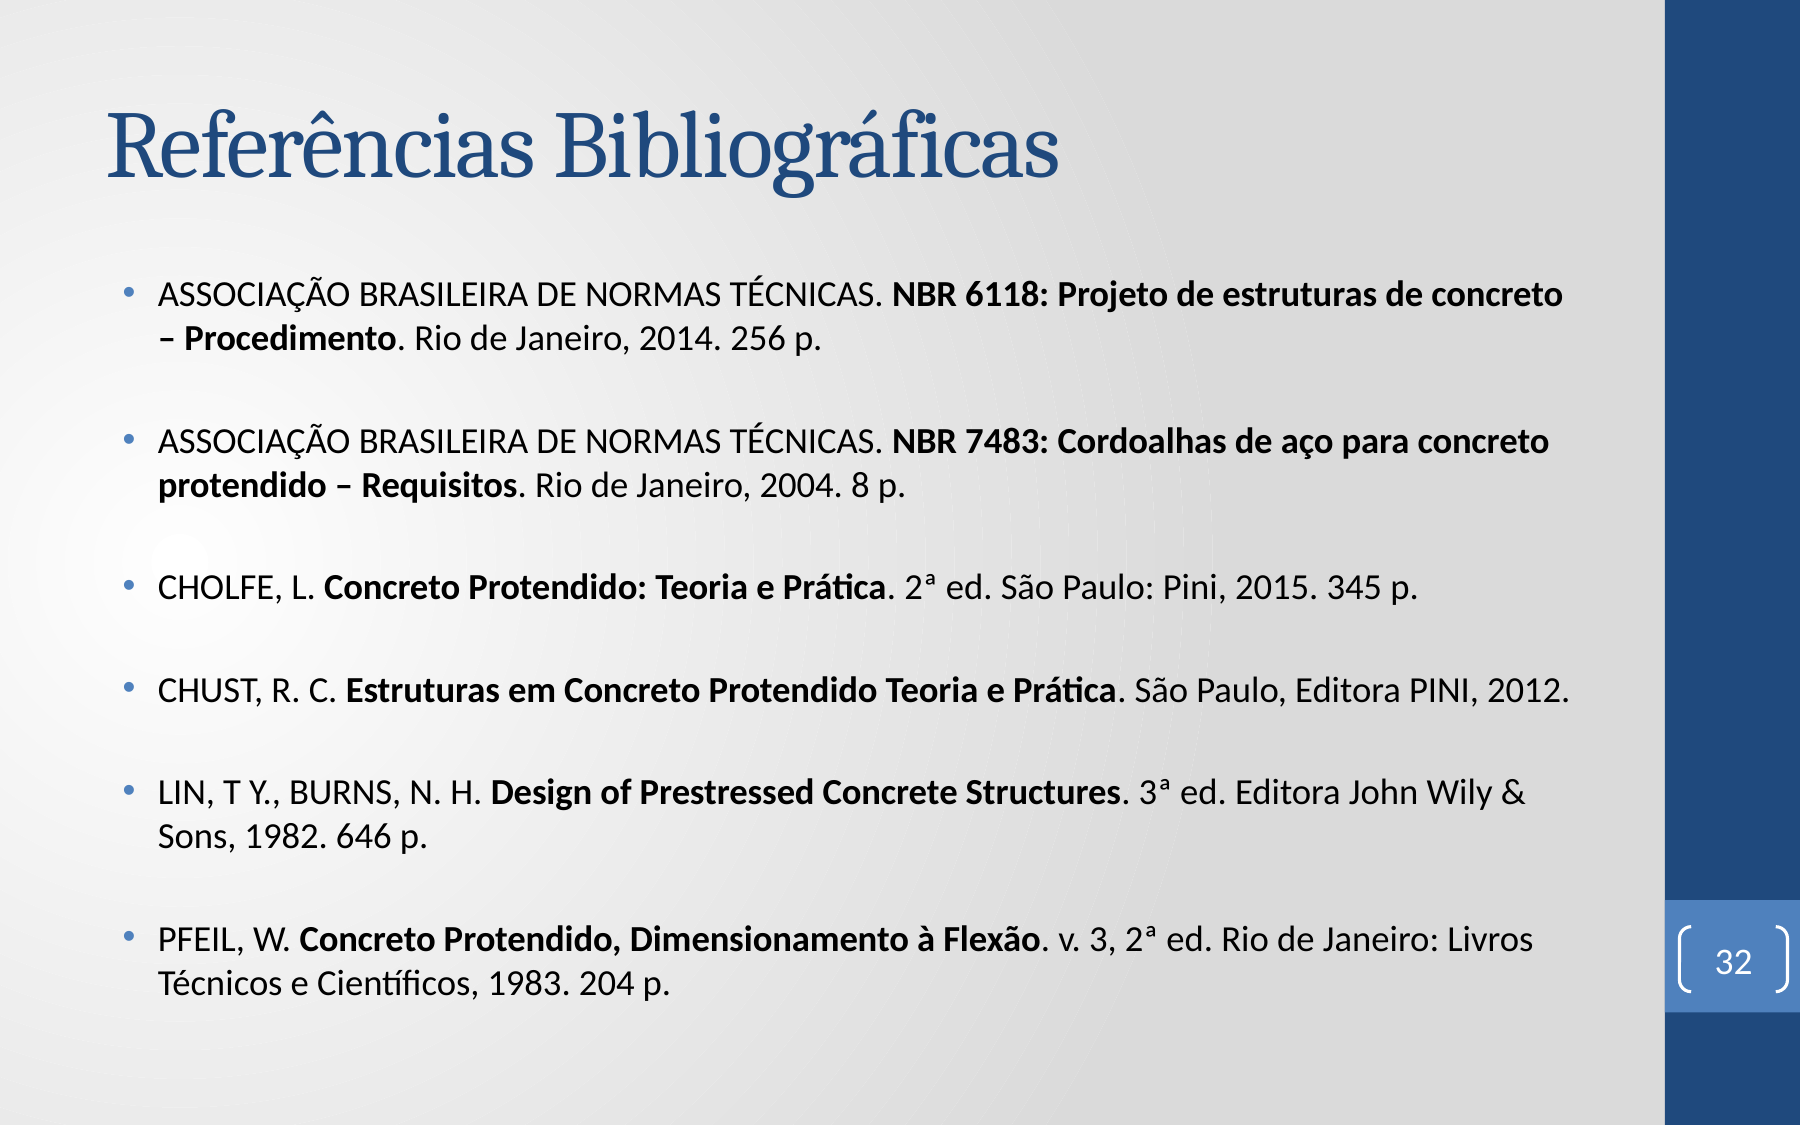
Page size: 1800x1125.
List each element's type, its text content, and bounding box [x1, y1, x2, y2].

slide_number 32 [1677, 925, 1790, 994]
title Referências Bibliográficas [90, 45, 1590, 233]
list ASSOCIAÇÃO BRASILEIRA DE NORMAS TÉCNICAS. NBR 6118: Projeto de estruturas de concreto – Procedimento. Rio de Janeiro, 2014. 256 p. ASSOCIAÇÃO BRASILEIRA DE NORMAS TÉCNICAS. NBR 7483: Cordoalhas de aço para concreto protendido – Requisitos. Rio de Janeiro, 2004. 8 p. CHOLFE, L. Concreto Protendido: Teoria e Prática. 2ª ed. São Paulo: Pini, 2015. 345 p. CHUST, R. C. Estruturas em Concreto Protendido Teoria e Prática. São Paulo, Editora PINI, 2012. LIN, T Y., BURNS, N. H. Design of Prestressed Concrete Structures. 3ª ed. Editora John Wily & Sons, 1982. 646 p. PFEIL, W. Concreto Protendido, Dimensionamento à Flexão. v. 3, 2ª ed. Rio de Janeiro: Livros Técnicos e Científicos, 1983. 204 p. [90, 262, 1590, 1050]
